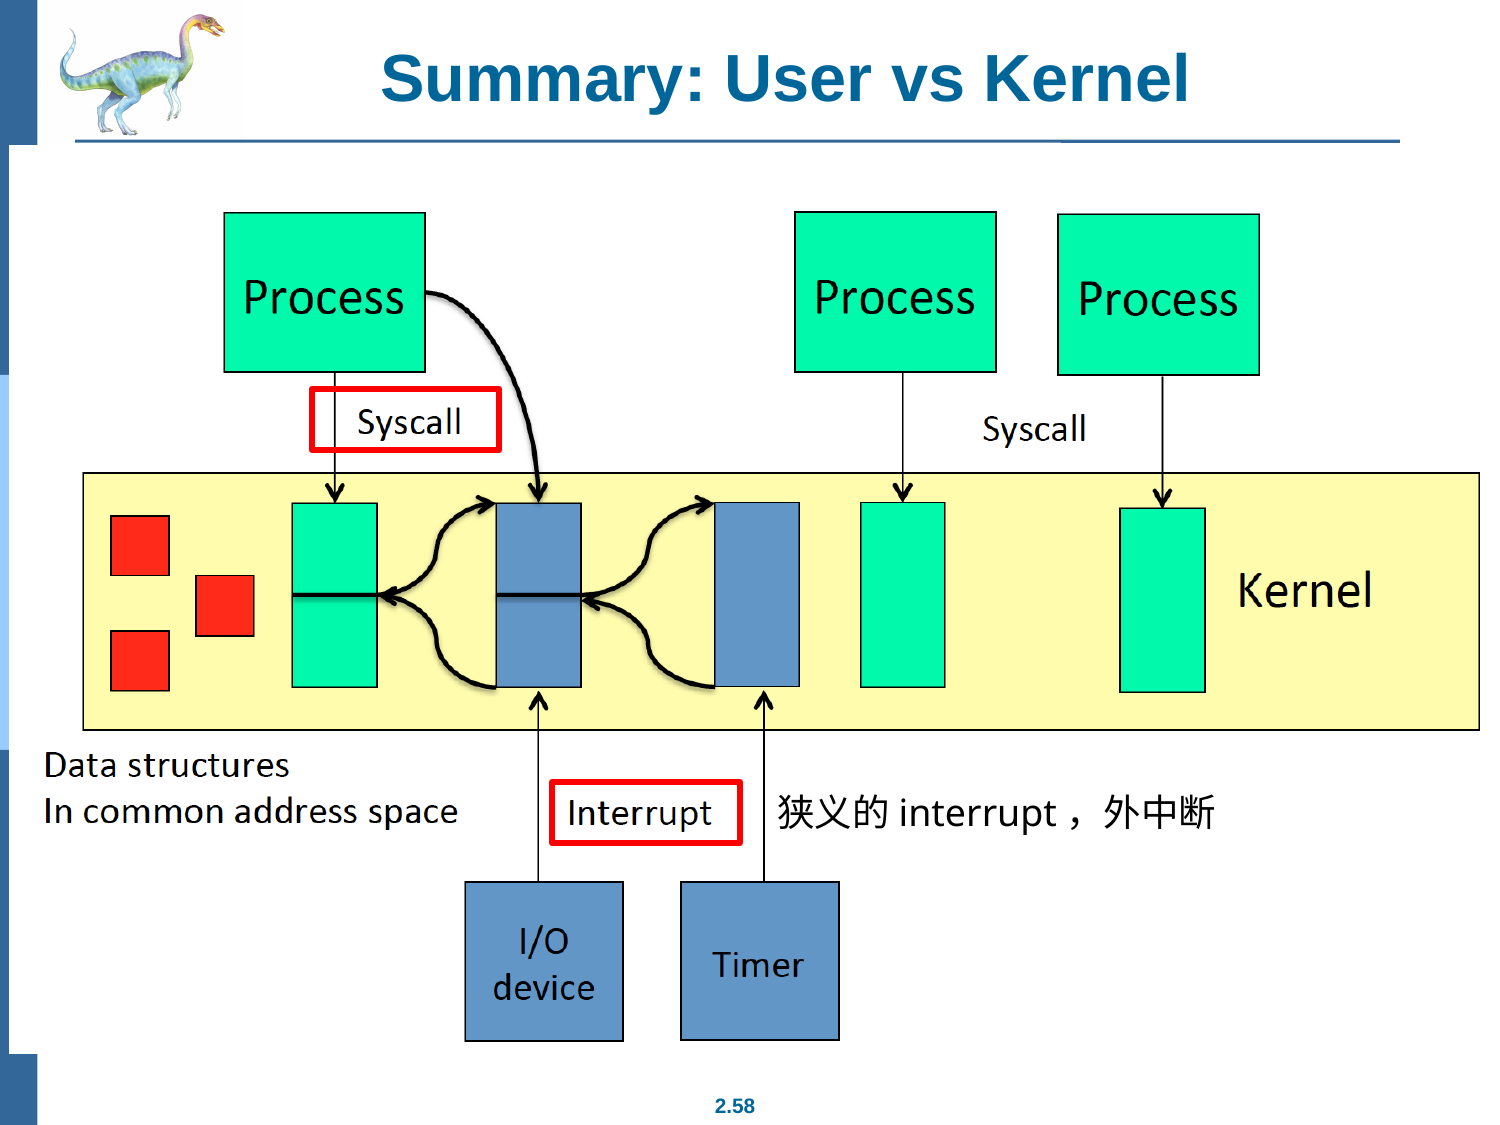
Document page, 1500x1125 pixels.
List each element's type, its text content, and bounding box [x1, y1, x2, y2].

picture [8, 0, 1500, 1054]
text_box Summary: User vs Kernel [146, 27, 1425, 122]
